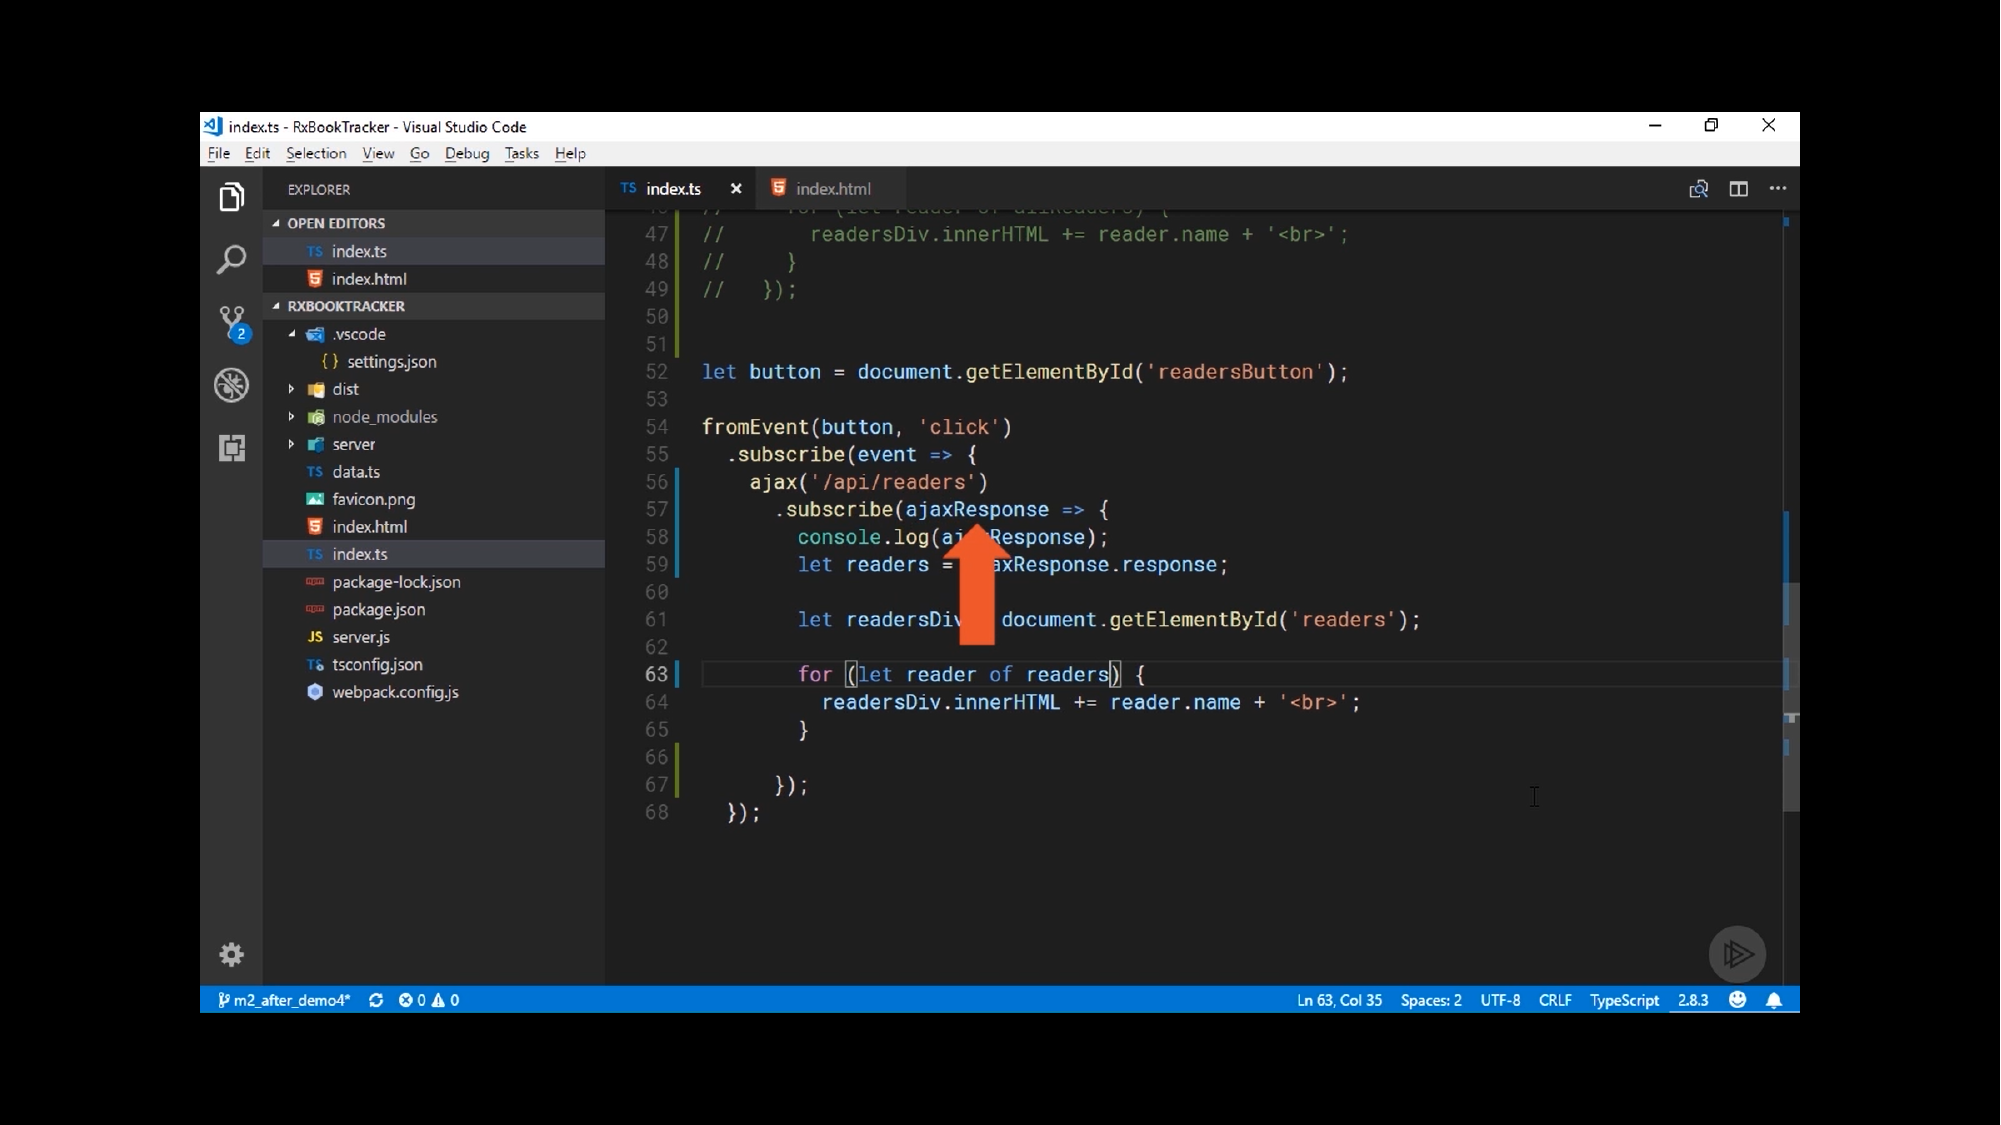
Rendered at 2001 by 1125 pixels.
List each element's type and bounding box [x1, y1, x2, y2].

picture [199, 112, 1800, 1013]
